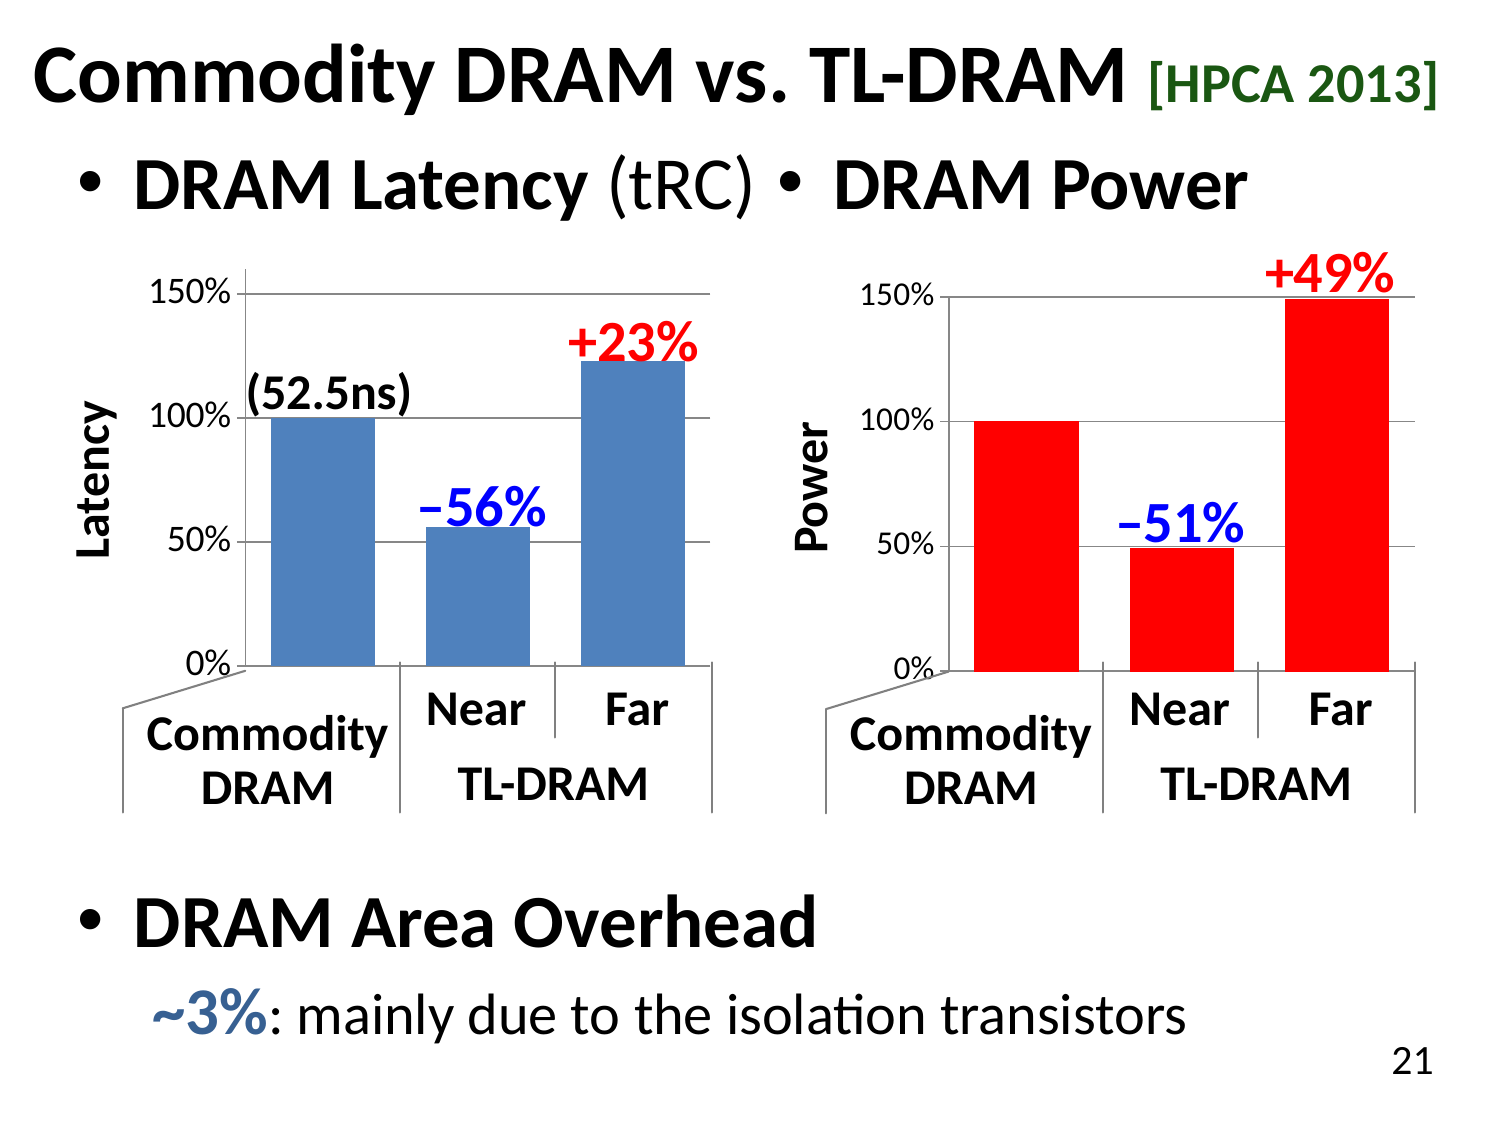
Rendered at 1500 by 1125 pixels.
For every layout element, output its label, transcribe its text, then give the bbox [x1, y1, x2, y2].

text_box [752, 662, 1416, 863]
chart [0, 249, 1438, 776]
text_box DRAM Power [762, 137, 1438, 249]
text_box DRAM Latency (tRC) [62, 137, 762, 248]
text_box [48, 662, 712, 863]
title Commodity DRAM vs. TL-DRAM [HPCA 2013] [0, 0, 1500, 138]
text_box DRAM Area Overhead ~3%: mainly due to the isolation transistors [62, 875, 1375, 1125]
